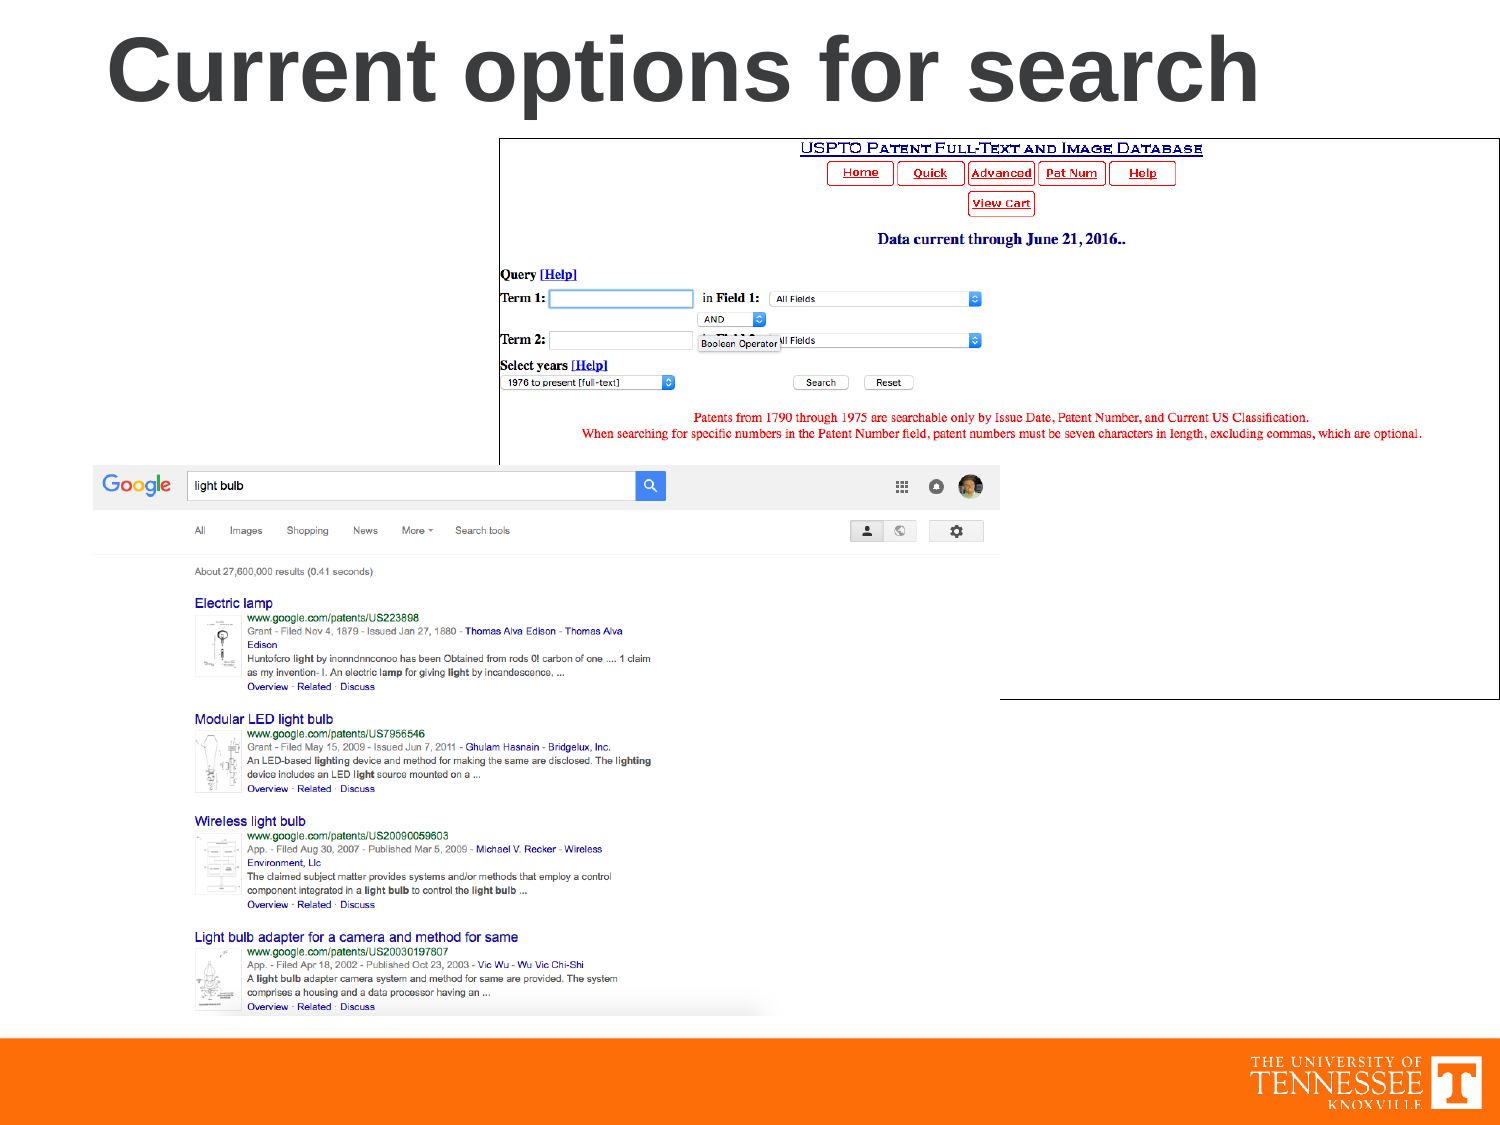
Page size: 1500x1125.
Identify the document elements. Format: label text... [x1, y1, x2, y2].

title Current options for search [91, 0, 1442, 159]
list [499, 137, 1500, 700]
picture [93, 464, 1001, 1016]
